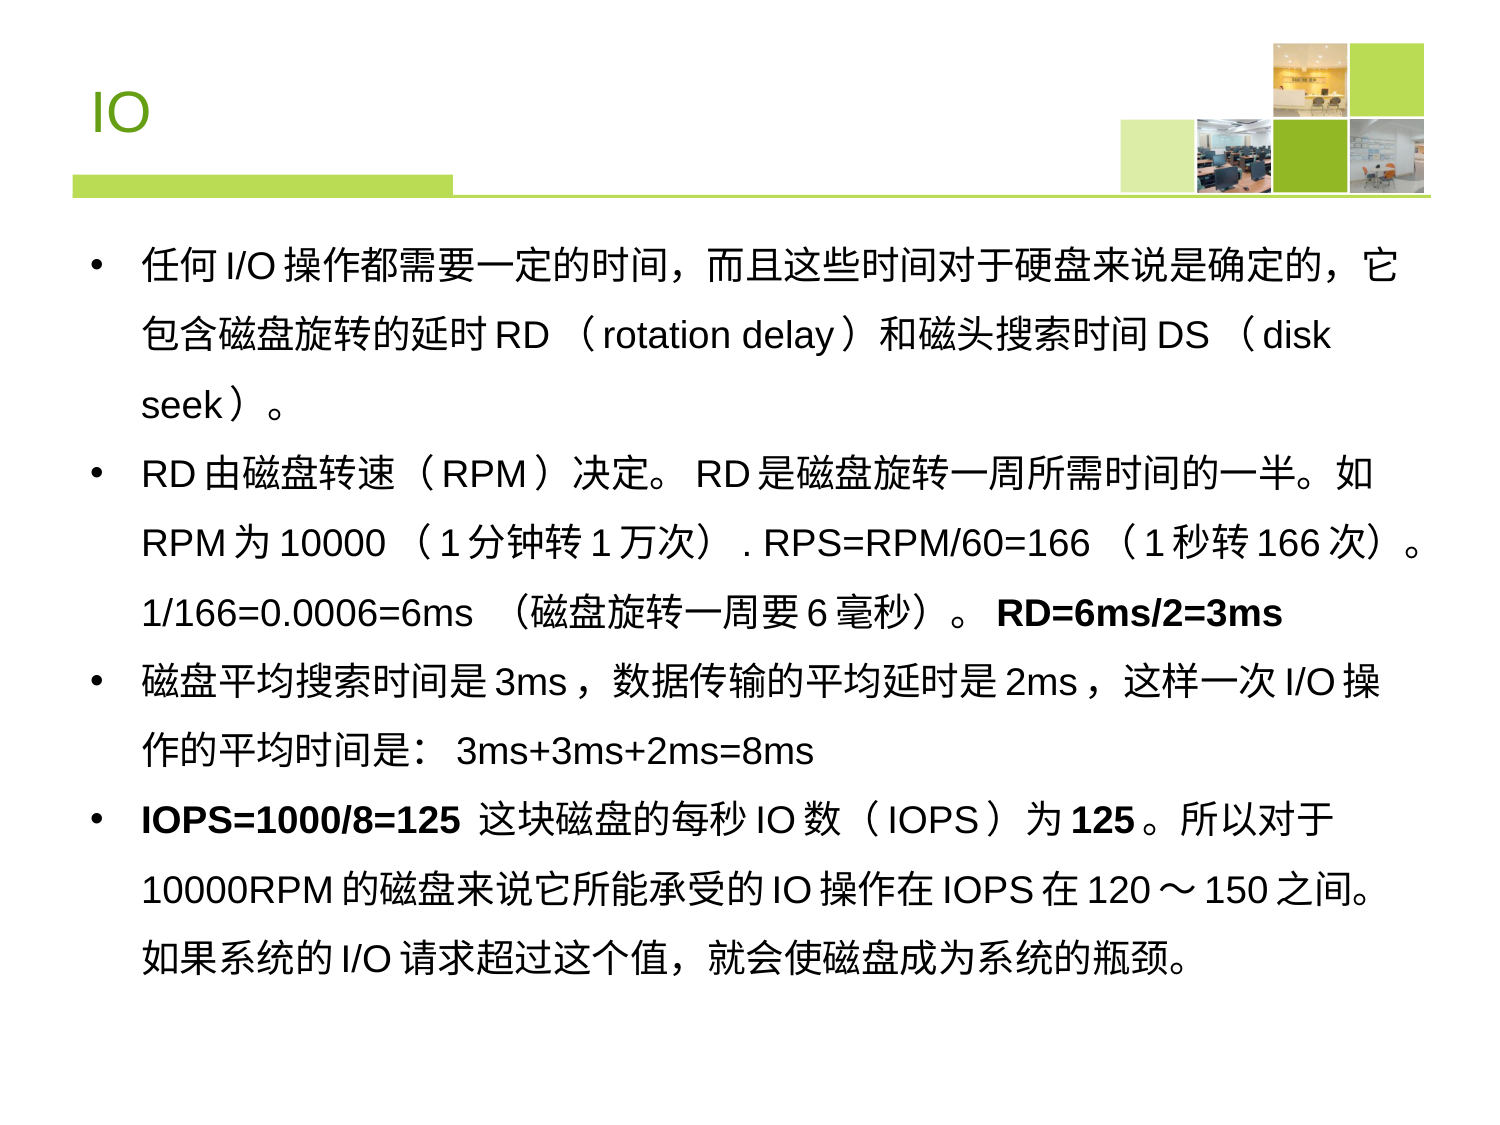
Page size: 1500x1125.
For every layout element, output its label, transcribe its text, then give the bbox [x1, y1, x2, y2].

list 任何I/O操作都需要一定的时间，而且这些时间对于硬盘来说是确定的，它包含磁盘旋转的延时RD（rotation delay）和磁头搜索时间DS（disk seek）。 RD由磁盘转速（RPM）决定。RD是磁盘旋转一周所需时间的一半。如RPM为10000（1分钟转1万次）. RPS=RPM/60=166（1秒转166次）。1/166=0.0006=6ms （磁盘旋转一周要6毫秒）。RD=6ms/2=3ms 磁盘平均搜索时间是3ms，数据传输的平均延时是2ms，这样一次I/O操作的平均时间是：3ms+3ms+2ms=8ms IOPS=1000/8=125 这块磁盘的每秒IO数（IOPS）为125。所以对于10000RPM的磁盘来说它所能承受的IO操作在IOPS在120～150之间。如果系统的I/O请求超过这个值，就会使磁盘成为系统的瓶颈。 [75, 210, 1425, 1024]
picture [1349, 175, 1424, 193]
picture [1197, 175, 1271, 193]
title IO [75, 43, 1425, 175]
